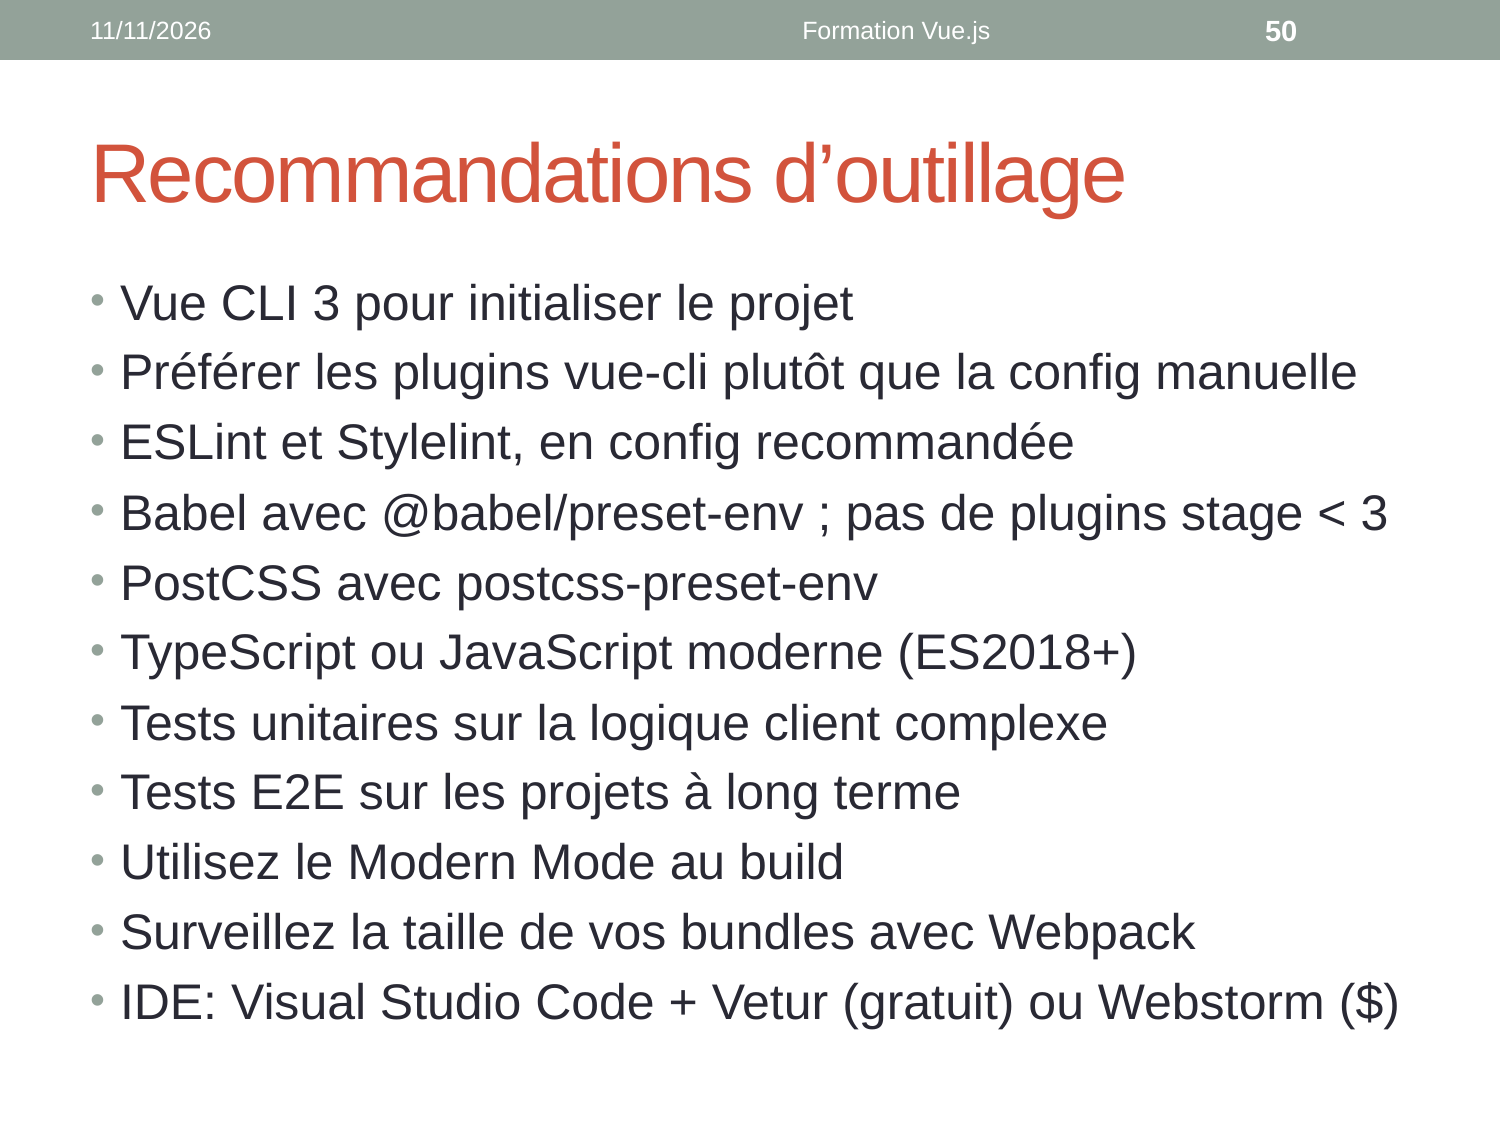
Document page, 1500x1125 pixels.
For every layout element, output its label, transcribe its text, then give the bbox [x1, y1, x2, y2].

title Recommandations d’outillage [75, 87, 1425, 250]
footer Formation Vue.js [562, 3, 1238, 57]
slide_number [75, 3, 550, 57]
list Vue CLI 3 pour initialiser le projet Préférer les plugins vue-cli plutôt que la config manuelle ESLint et Stylelint, en config recommandée Babel avec @babel/preset-env ; pas de plugins stage < 3 PostCSS avec postcss-preset-env TypeScript ou JavaScript moderne (ES2018+) Tests unitaires sur la logique client complexe Tests E2E sur les projets à long terme Utilisez le Modern Mode au build Surveillez la taille de vos bundles avec Webpack IDE: Visual Studio Code + Vetur (gratuit) ou Webstorm ($) [75, 262, 1425, 1063]
slide_number 50 [1250, 3, 1425, 57]
